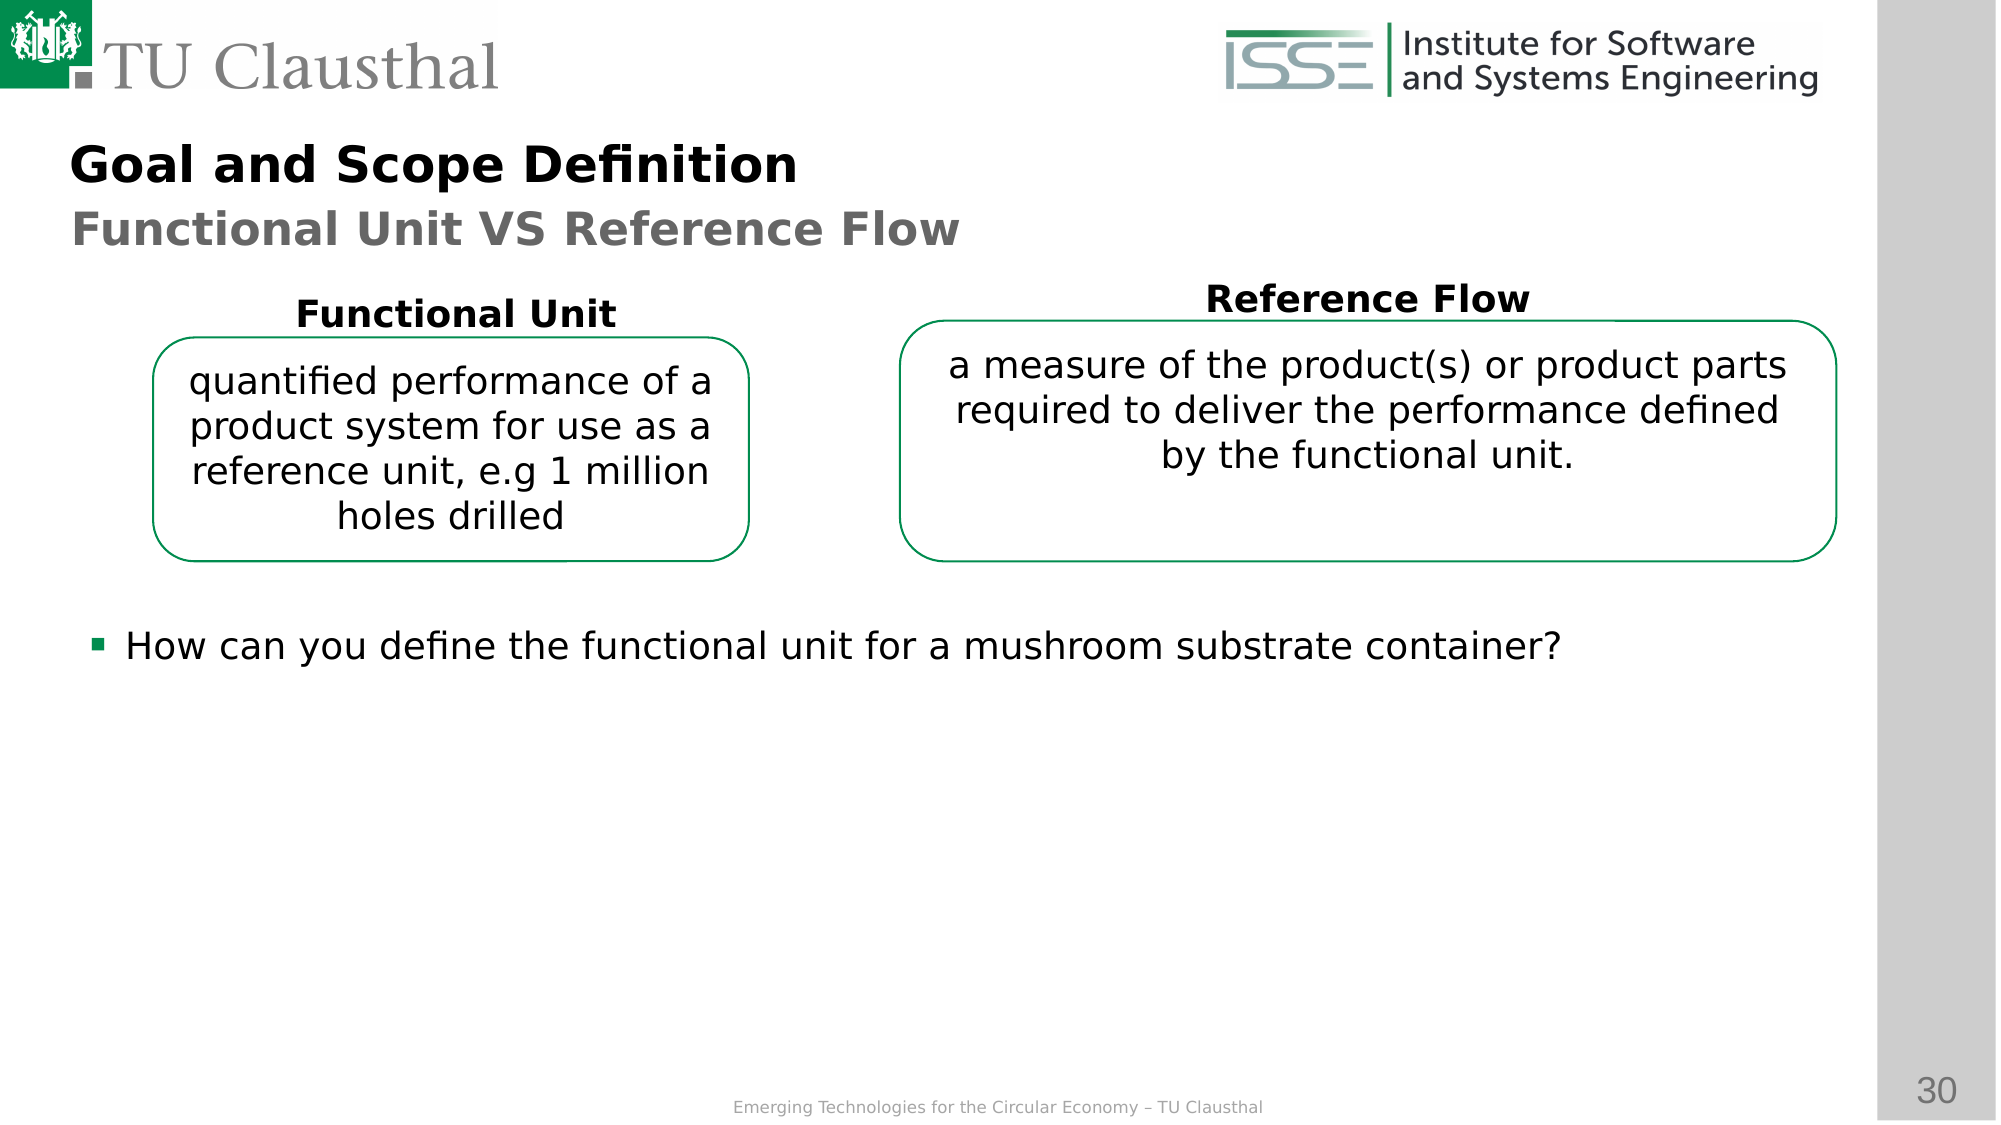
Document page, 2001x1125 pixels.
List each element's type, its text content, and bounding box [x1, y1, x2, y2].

text_box quantified performance of a product system for use as a reference unit, e.g 1 million holes drilled [152, 336, 750, 563]
picture [1218, 22, 1823, 103]
text_box Goal and Scope Definition [54, 125, 1816, 205]
text_box a measure of the product(s) or product parts required to deliver the performance defined by the functional unit. [898, 319, 1838, 563]
picture [0, 0, 498, 89]
text_box How can you define the functional unit for a mushroom substrate container? [74, 562, 1805, 974]
text_box Reference Flow [1162, 267, 1574, 325]
text_box Functional Unit VS Reference Flow [70, 188, 1767, 267]
text_box Functional Unit [250, 282, 662, 340]
